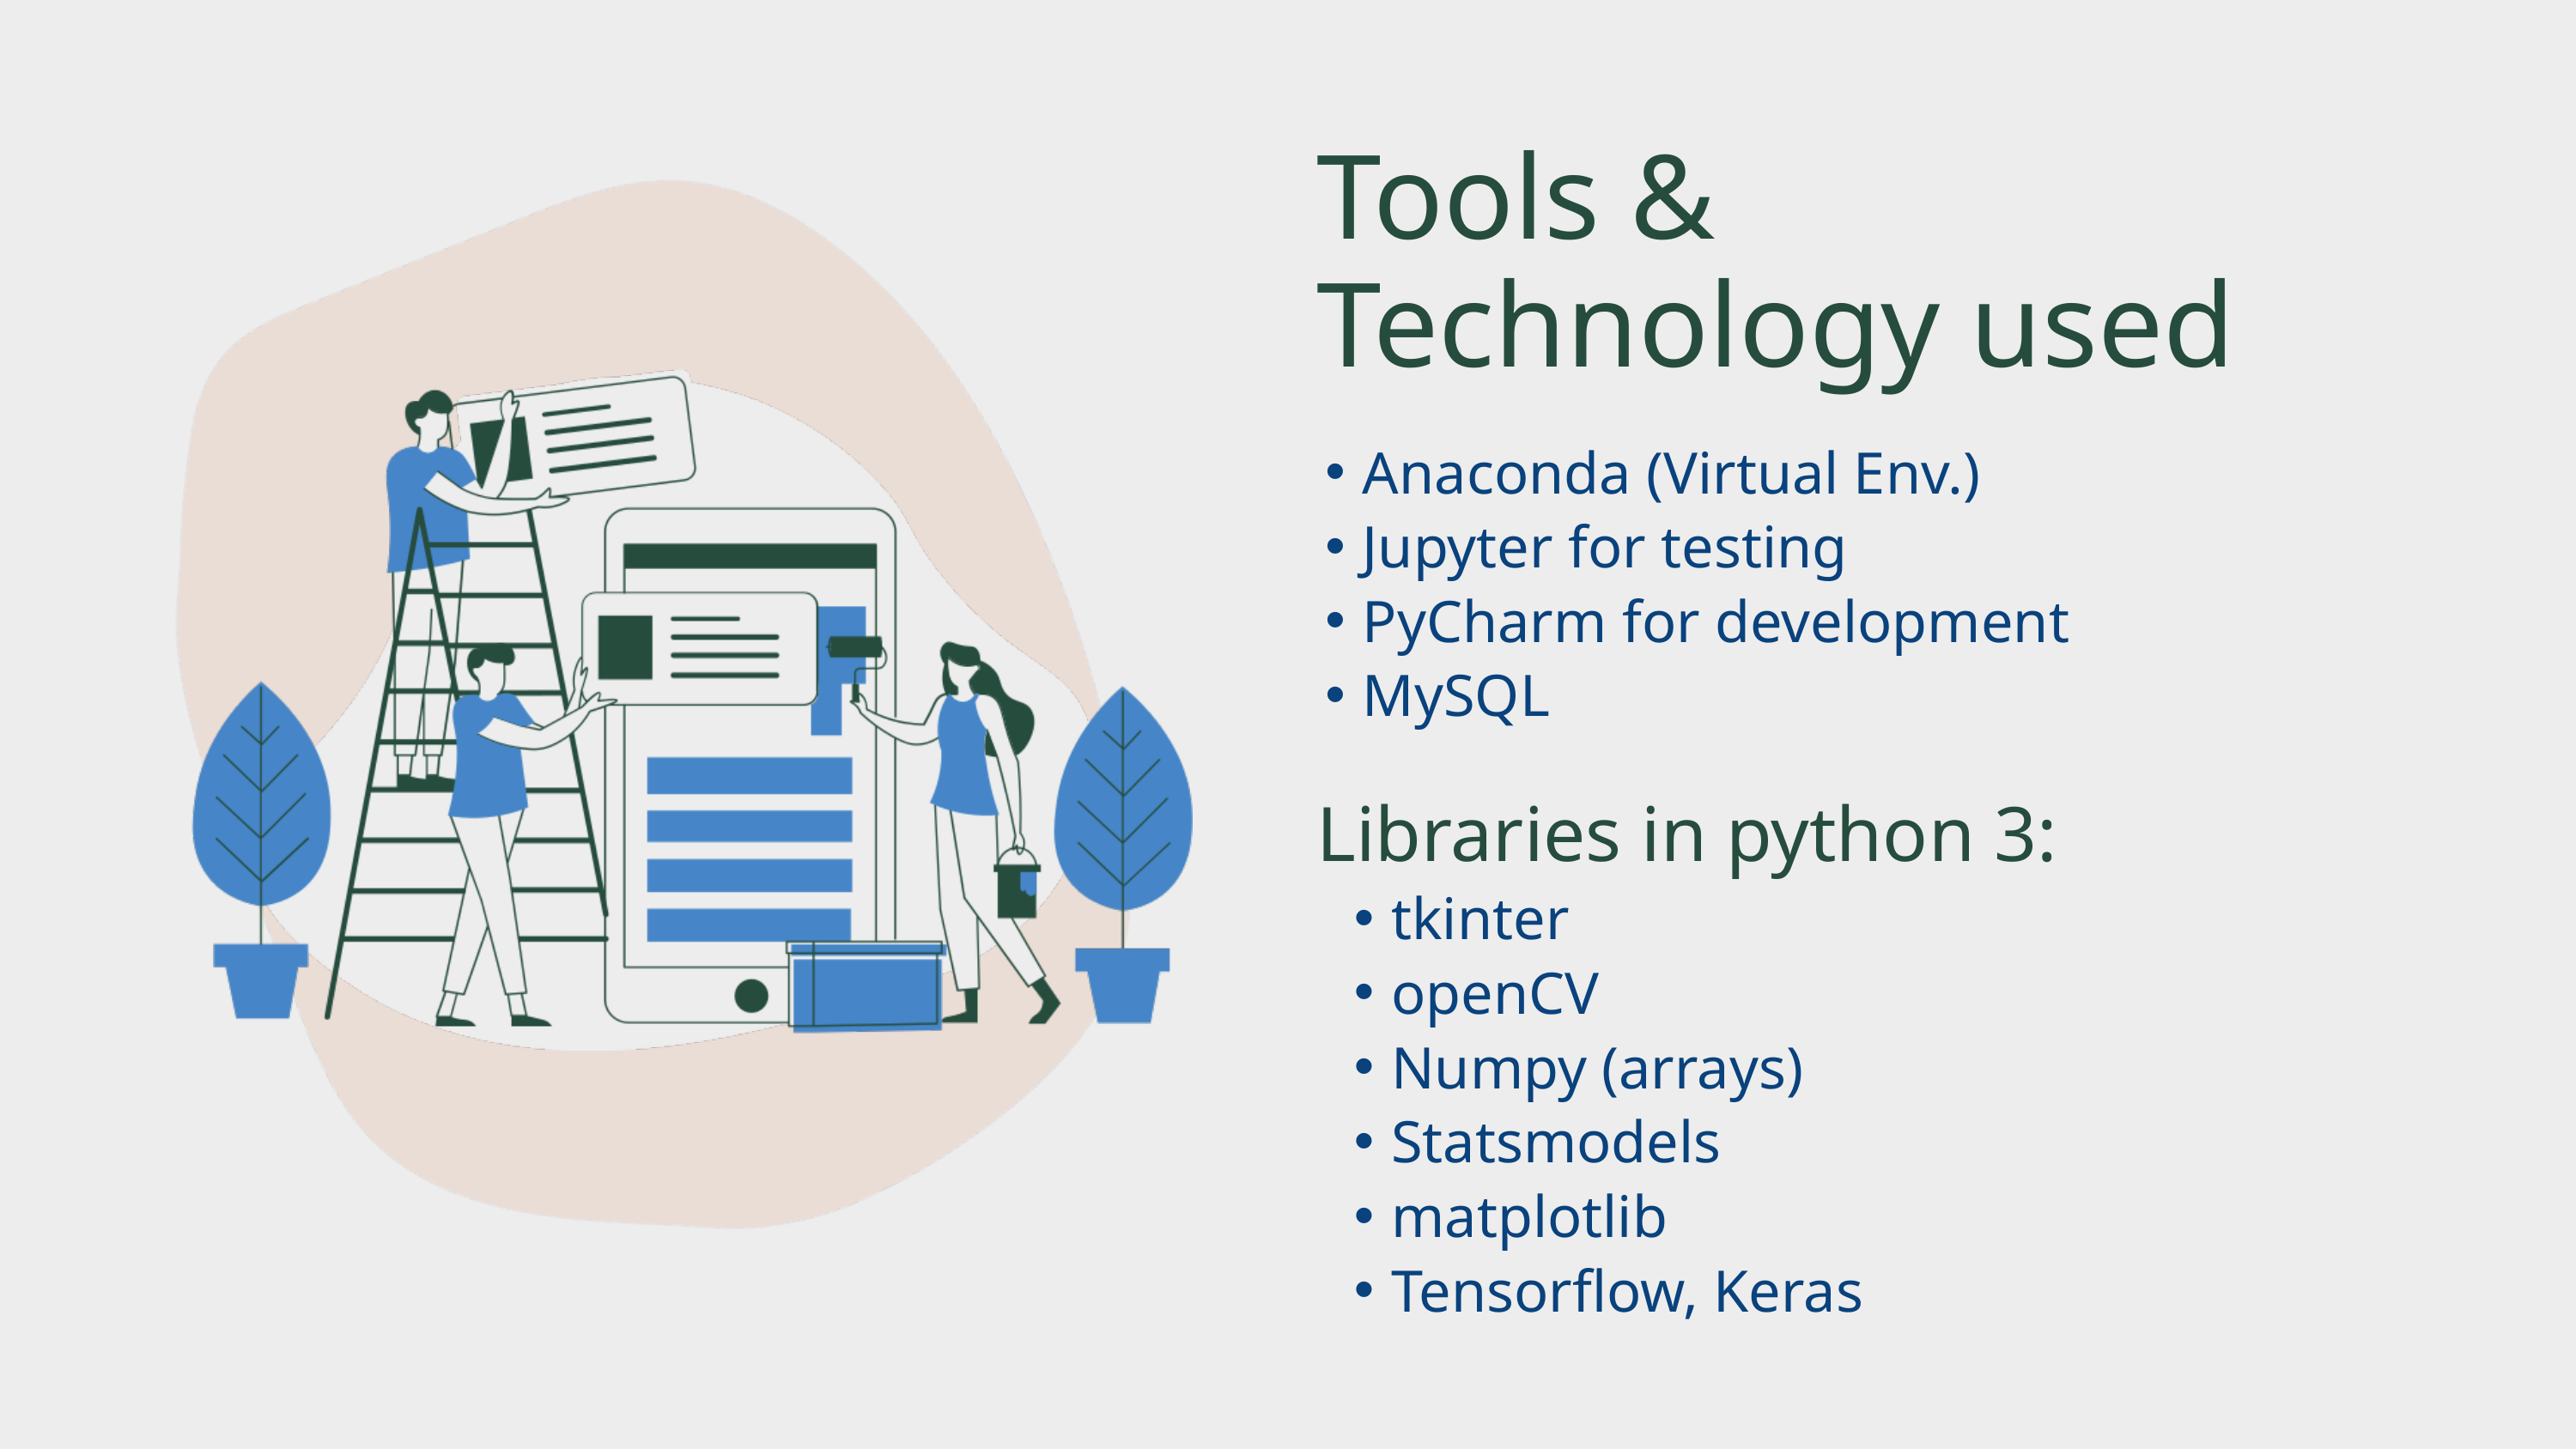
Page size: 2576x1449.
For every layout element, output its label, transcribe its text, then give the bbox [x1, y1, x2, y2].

text_box Anaconda (Virtual Env.) Jupyter for testing PyCharm for development MySQL [1288, 430, 2324, 729]
text_box Libraries in python 3: tkinter openCV Numpy (arrays) Statsmodels matplotlib Tensorflow, Keras [1316, 779, 2353, 1324]
text_box Tools & Technology used [1316, 134, 2287, 391]
picture [186, 185, 1193, 1264]
